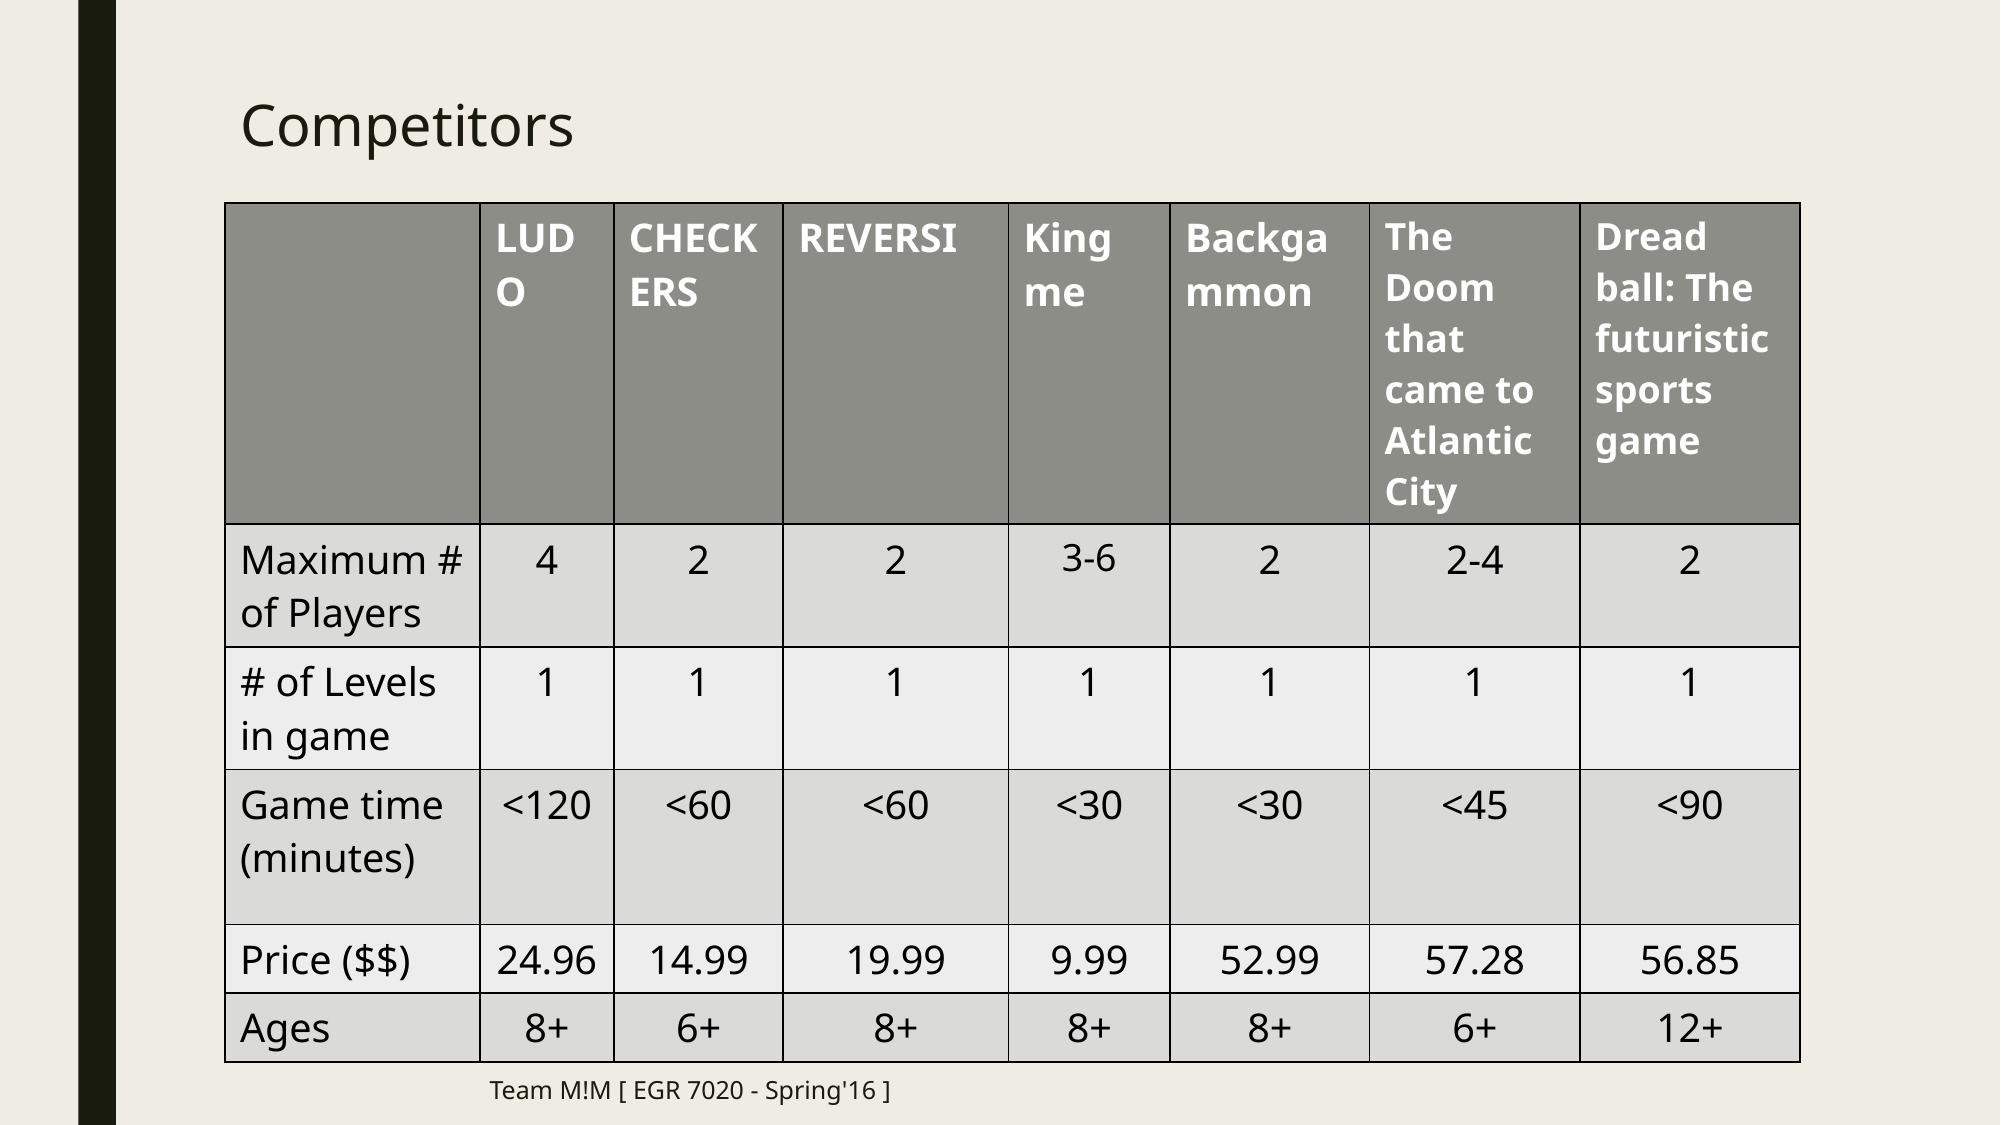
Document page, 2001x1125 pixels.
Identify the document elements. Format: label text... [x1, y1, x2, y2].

table_cell 3-6 [1009, 525, 1169, 646]
table_cell <60 [784, 770, 1008, 924]
table_cell 2-4 [1370, 525, 1579, 646]
table_cell 1 [1370, 648, 1579, 769]
table_cell <60 [615, 770, 782, 924]
table_cell 8+ [784, 994, 1008, 1058]
table_header [226, 204, 479, 523]
table_cell 4 [481, 525, 613, 646]
footer Team M!M [ EGR 7020 - Spring'16 ] [474, 1058, 1505, 1125]
table_cell 9.99 [1009, 925, 1169, 992]
table_header LUDO [481, 204, 613, 523]
table_header The Doom that came to Atlantic City [1370, 204, 1579, 523]
table_cell 1 [615, 648, 782, 769]
title Competitors [225, 89, 1800, 167]
table_cell <90 [1581, 770, 1799, 924]
table_cell 6+ [615, 994, 782, 1058]
table_cell 8+ [1009, 994, 1169, 1058]
table_cell 1 [1581, 648, 1799, 769]
table_cell 1 [481, 648, 613, 769]
table_cell 14.99 [615, 925, 782, 992]
table_cell 1 [784, 648, 1008, 769]
table_cell 8+ [1171, 994, 1369, 1058]
table_cell <120 [481, 770, 613, 924]
table_cell 2 [784, 525, 1008, 646]
table_cell 6+ [1370, 994, 1579, 1061]
table_cell Ages [226, 994, 479, 1061]
table_cell 8+ [481, 994, 613, 1058]
table_cell 2 [615, 525, 782, 646]
table_cell <30 [1171, 770, 1369, 924]
table_header Backgammon [1171, 204, 1369, 523]
table_header CHECKERS [615, 204, 782, 523]
table_cell 24.96 [481, 925, 613, 992]
table_cell 2 [1581, 525, 1799, 646]
table_cell Game time (minutes) [226, 770, 479, 924]
table_header King me [1009, 204, 1169, 523]
table_header REVERSI [784, 204, 1008, 523]
table_cell 1 [1009, 648, 1169, 769]
table_cell 1 [1171, 648, 1369, 769]
table_cell Maximum # of Players [226, 525, 479, 646]
table_cell 56.85 [1581, 925, 1799, 992]
table_cell <45 [1370, 770, 1579, 924]
table_cell 2 [1171, 525, 1369, 646]
table_cell <30 [1009, 770, 1169, 924]
table_header Dread ball: The futuristic sports game [1581, 204, 1799, 523]
table_cell 19.99 [784, 925, 1008, 992]
table_cell 52.99 [1171, 925, 1369, 992]
table_cell 57.28 [1370, 925, 1579, 992]
table_cell 12+ [1581, 994, 1799, 1061]
table_cell Price ($$) [226, 925, 479, 992]
table_cell # of Levels in game [226, 648, 479, 769]
